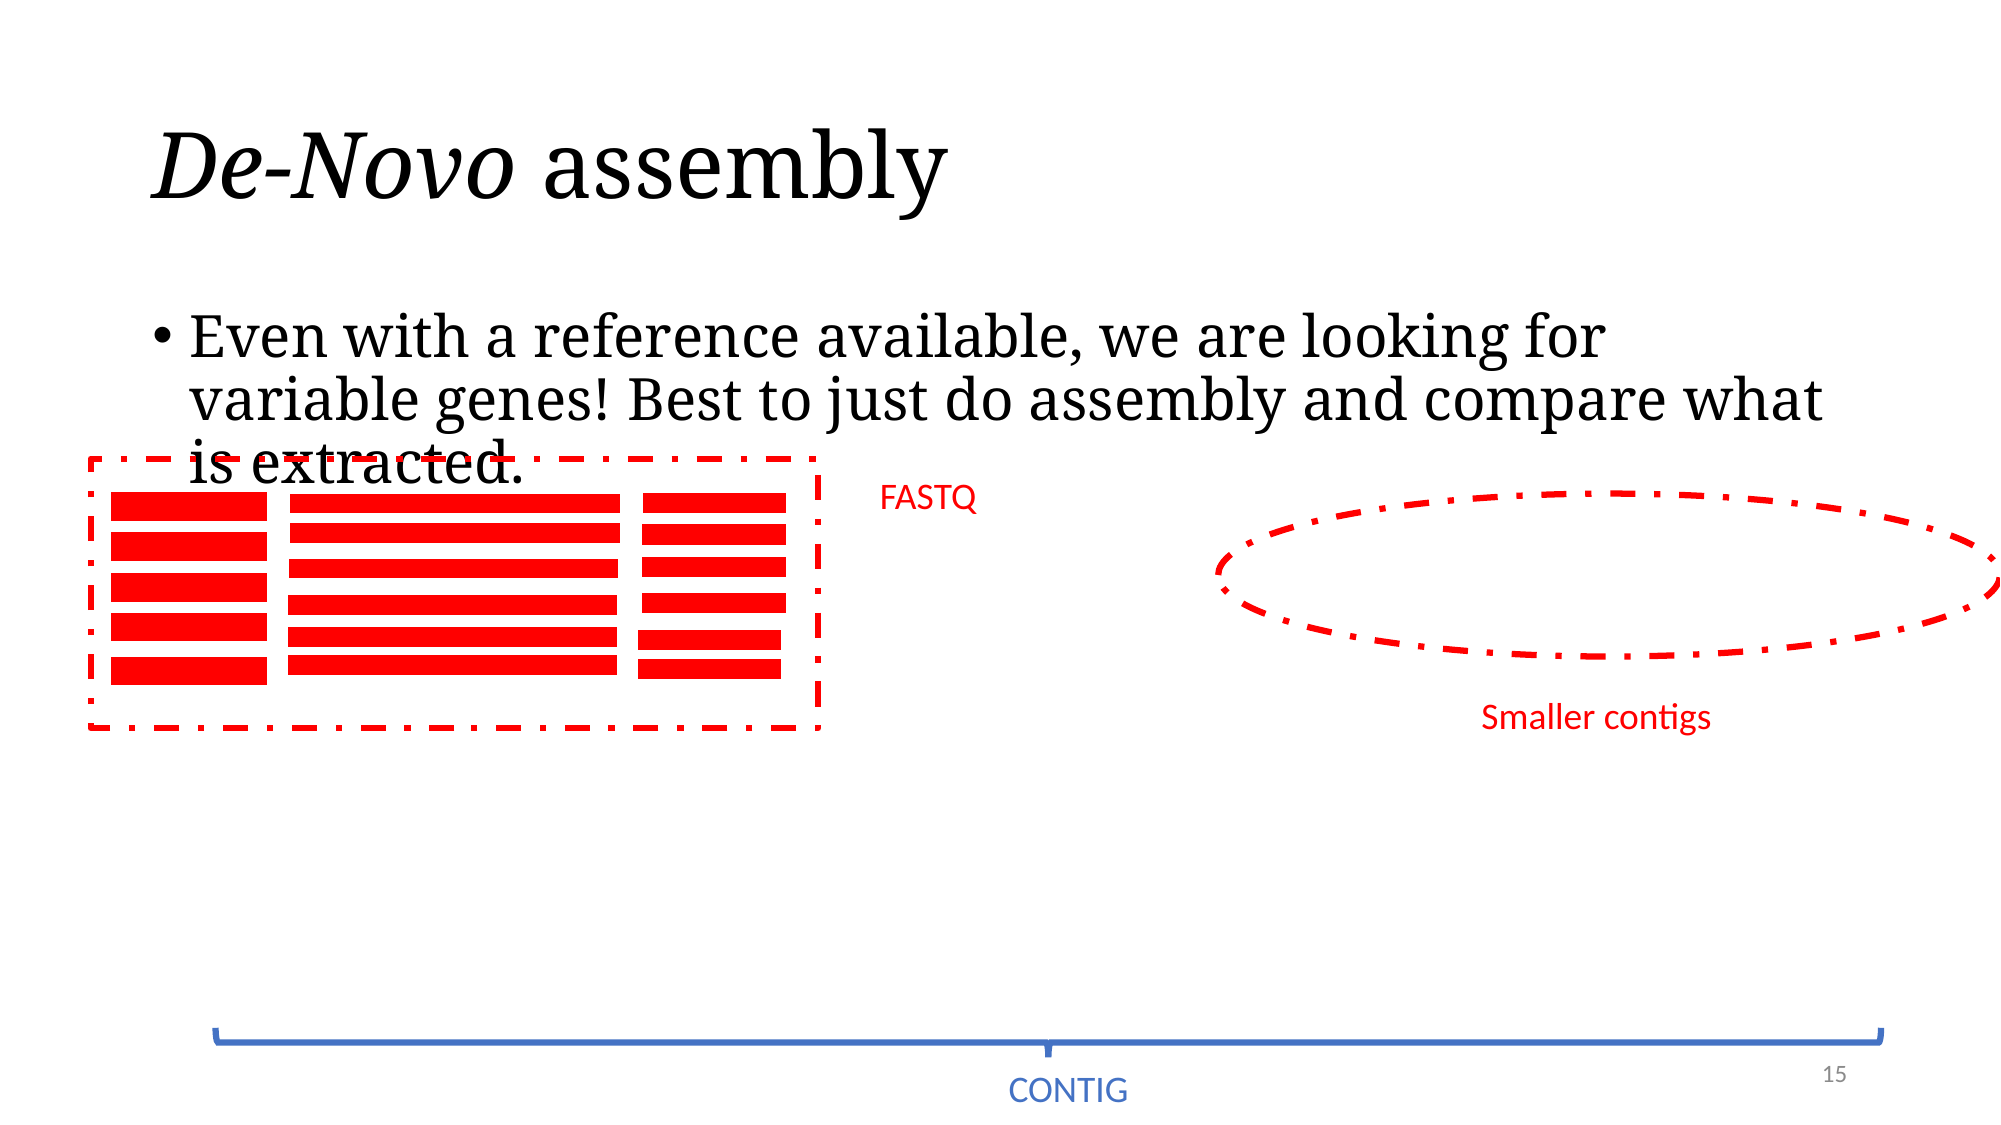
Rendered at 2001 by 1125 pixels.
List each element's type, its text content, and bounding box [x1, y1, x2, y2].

text_box [638, 630, 781, 650]
text_box [90, 458, 819, 729]
text_box [215, 1027, 1882, 1057]
text_box [642, 524, 786, 545]
text_box [642, 557, 786, 577]
text_box Smaller contigs [1466, 684, 1752, 745]
text_box [111, 532, 267, 561]
text_box [642, 593, 786, 613]
text_box [643, 493, 786, 513]
text_box CONTIG [865, 1057, 1273, 1117]
text_box [290, 494, 620, 513]
text_box [111, 613, 267, 641]
title De-Novo assembly [137, 59, 1863, 278]
list Even with a reference available, we are looking for variable genes! Best to just do assembly and compare what is extracted. [137, 299, 1863, 1014]
text_box [288, 627, 617, 647]
text_box [288, 655, 617, 675]
text_box [111, 573, 267, 602]
text_box [288, 595, 617, 615]
text_box FASTQ [865, 464, 1093, 525]
text_box [1217, 492, 2000, 658]
text_box [289, 559, 618, 578]
text_box [111, 657, 267, 685]
text_box [111, 492, 267, 521]
text_box [290, 523, 620, 543]
slide_number 15 [1412, 1042, 1863, 1103]
text_box [638, 659, 781, 679]
